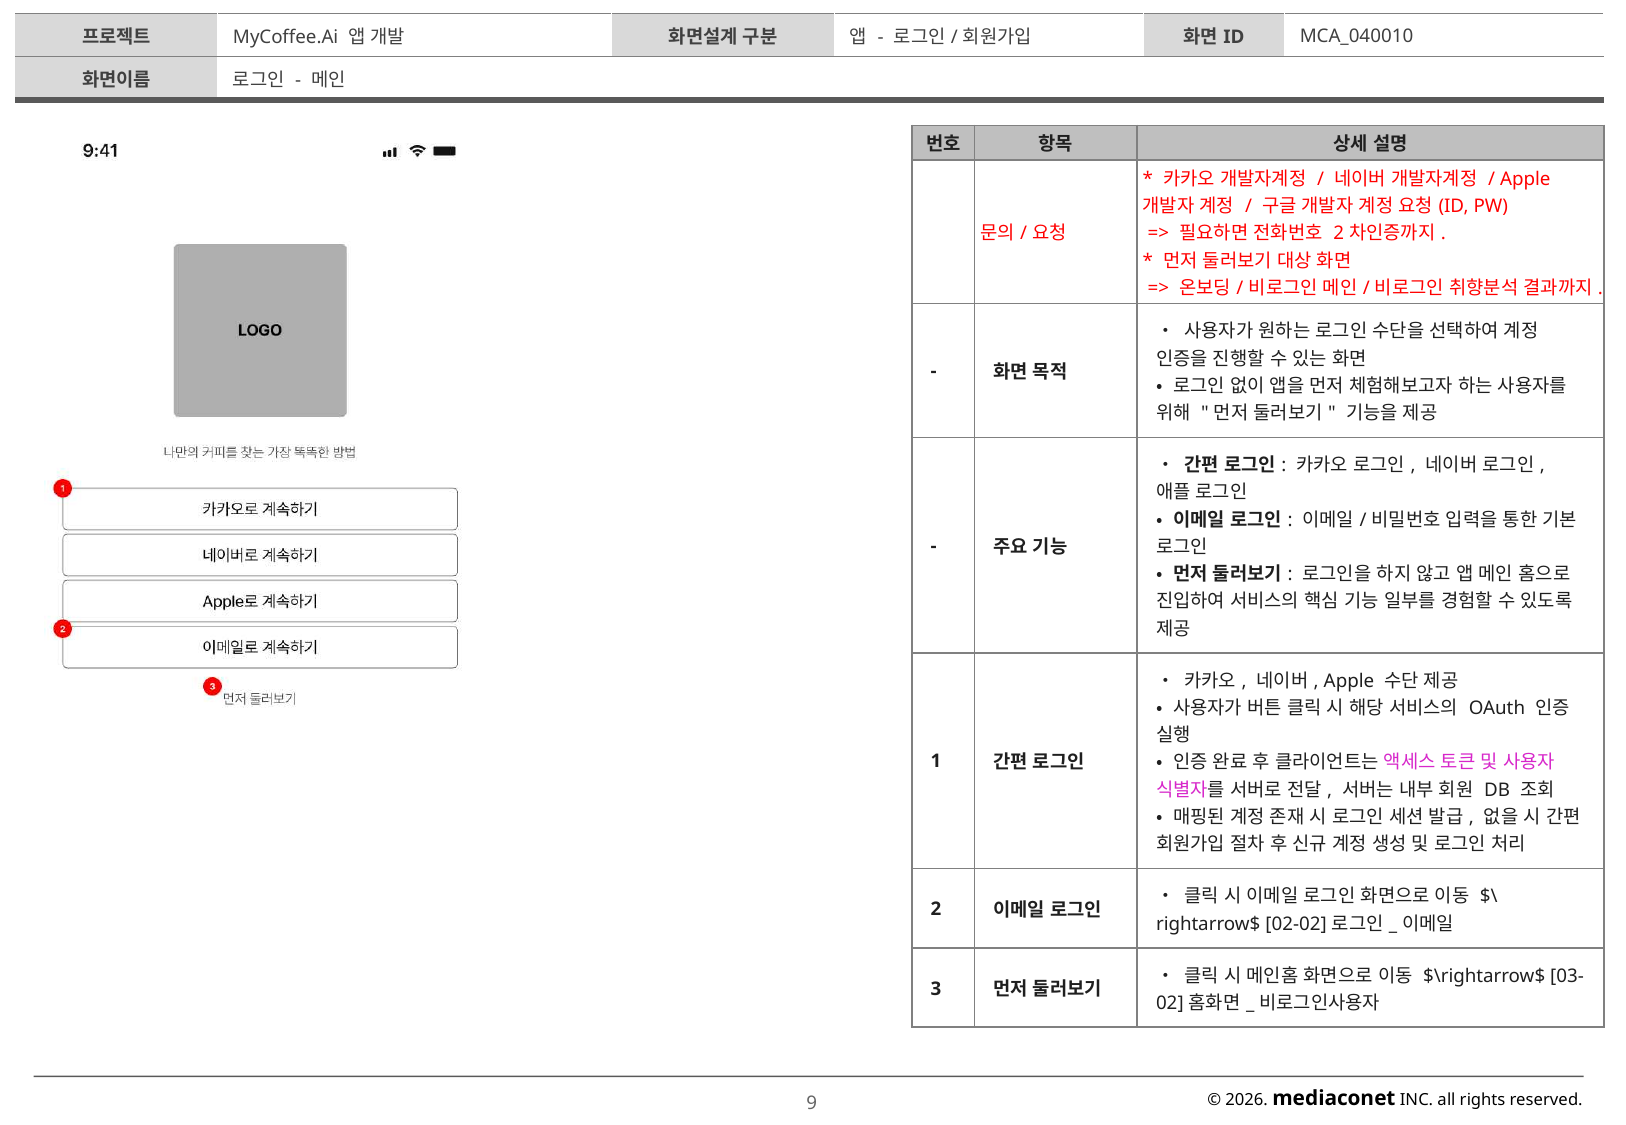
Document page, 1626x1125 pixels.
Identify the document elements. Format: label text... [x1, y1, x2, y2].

picture [44, 124, 476, 1059]
table_cell 2 [913, 869, 974, 947]
table_cell [913, 161, 974, 303]
table_cell • 사용자가 원하는 로그인 수단을 선택하여 계정 인증을 진행할 수 있는 화면 • 로그인 없이 앱을 먼저 체험해보고자 하는 사용자를 위해 "먼저 둘러보기" 기능을 제공 [1138, 304, 1603, 437]
table_cell 이메일 로그인 [975, 869, 1136, 947]
table_header 상세 설명 [1138, 126, 1603, 159]
table_header 항목 [975, 126, 1136, 159]
table_cell - [913, 438, 974, 652]
table_cell 3 [913, 949, 974, 1026]
table_header MyCoffee.Ai 앱 개발 [218, 14, 611, 56]
table_cell • 클릭 시 메인홈 화면으로 이동 $\rightarrow$ [03-02]홈화면_비로그인사용자 [1138, 949, 1603, 1026]
table_cell • 간편 로그인: 카카오 로그인, 네이버 로그인, 애플 로그인 • 이메일 로그인: 이메일/비밀번호 입력을 통한 기본 로그인 • 먼저 둘러보기: 로그인을 하지 않고 앱 메인 홈으로 진입하여 서비스의 핵심 기능 일부를 경험할 수 있도록 제공 [1138, 438, 1603, 652]
table_cell • 클릭 시 이메일 로그인 화면으로 이동 $\rightarrow$ [02-02]로그인_이메일 [1138, 869, 1603, 947]
table_header 화면설계 구분 [612, 14, 834, 56]
table_cell 1 [913, 654, 974, 868]
table_cell 먼저 둘러보기 [975, 949, 1136, 1026]
table_cell 문의/요청 [975, 161, 1136, 303]
table_cell 화면 목적 [975, 304, 1136, 437]
table_cell 로그인 - 메인 [218, 57, 1603, 97]
table_cell - [913, 304, 974, 437]
table_cell 간편 로그인 [975, 654, 1136, 868]
table_header 프로젝트 [15, 14, 217, 56]
table_header 번호 [913, 126, 974, 159]
table_header 앱 - 로그인/회원가입 [835, 14, 1143, 56]
table_cell 주요 기능 [975, 438, 1136, 652]
table_cell * 카카오 개발자계정 / 네이버 개발자계정 / Apple 개발자 계정 / 구글 개발자 계정 요청(ID, PW) => 필요하면 전화번호 2차인증까지. * 먼저 둘러보기 대상 화면 => 온보딩/비로그인 메인/비로그인 취향분석 결과까지. [1138, 161, 1603, 303]
table_cell 화면이름 [15, 57, 217, 97]
table_header MCA_040010 [1285, 14, 1603, 56]
table_header 화면ID [1144, 14, 1284, 56]
table_cell • 카카오, 네이버, Apple 수단 제공 • 사용자가 버튼 클릭 시 해당 서비스의 OAuth 인증 실행 • 인증 완료 후 클라이언트는 액세스 토큰 및 사용자 식별자를 서버로 전달, 서버는 내부 회원 DB 조회 • 매핑된 계정 존재 시 로그인 세션 발급, 없을 시 간편 회원가입 절차 후 신규 계정 생성 및 로그인 처리 [1138, 654, 1603, 868]
